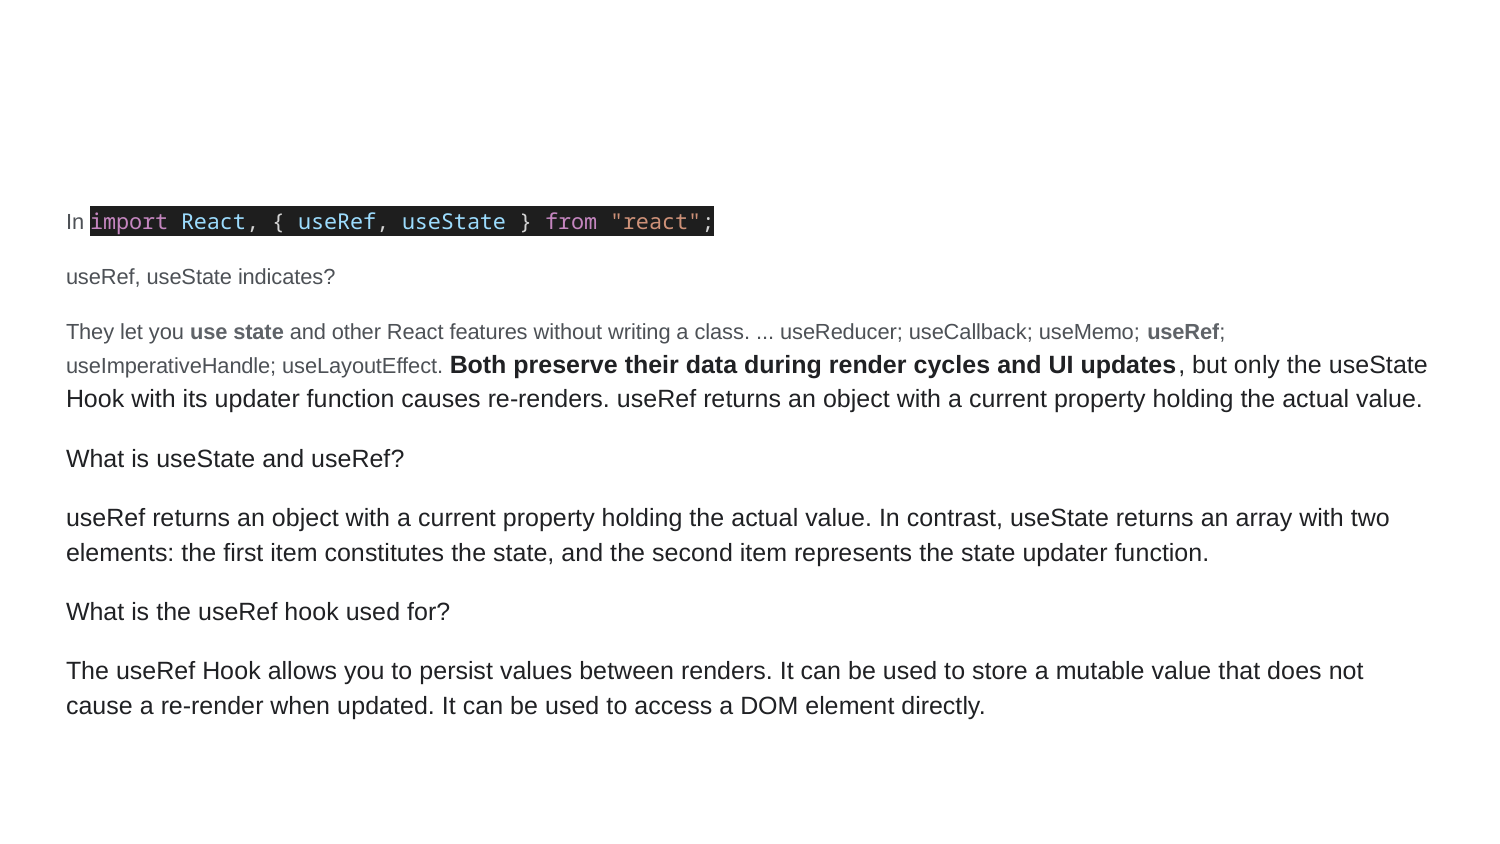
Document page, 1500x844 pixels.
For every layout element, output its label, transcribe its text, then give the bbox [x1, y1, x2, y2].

list In import React, { useRef, useState } from "react"; useRef, useState indicates? They let you use state and other React features without writing a class. ... useReducer; useCallback; useMemo; useRef; useImperativeHandle; useLayoutEffect. Both preserve their data during render cycles and UI updates, but only the useState Hook with its updater function causes re-renders. useRef returns an object with a current property holding the actual value. What is useState and useRef? useRef returns an object with a current property holding the actual value. In contrast, useState returns an array with two elements: the first item constitutes the state, and the second item represents the state updater function. What is the useRef hook used for? The useRef Hook allows you to persist values between renders. It can be used to store a mutable value that does not cause a re-render when updated. It can be used to access a DOM element directly. [51, 189, 1449, 750]
